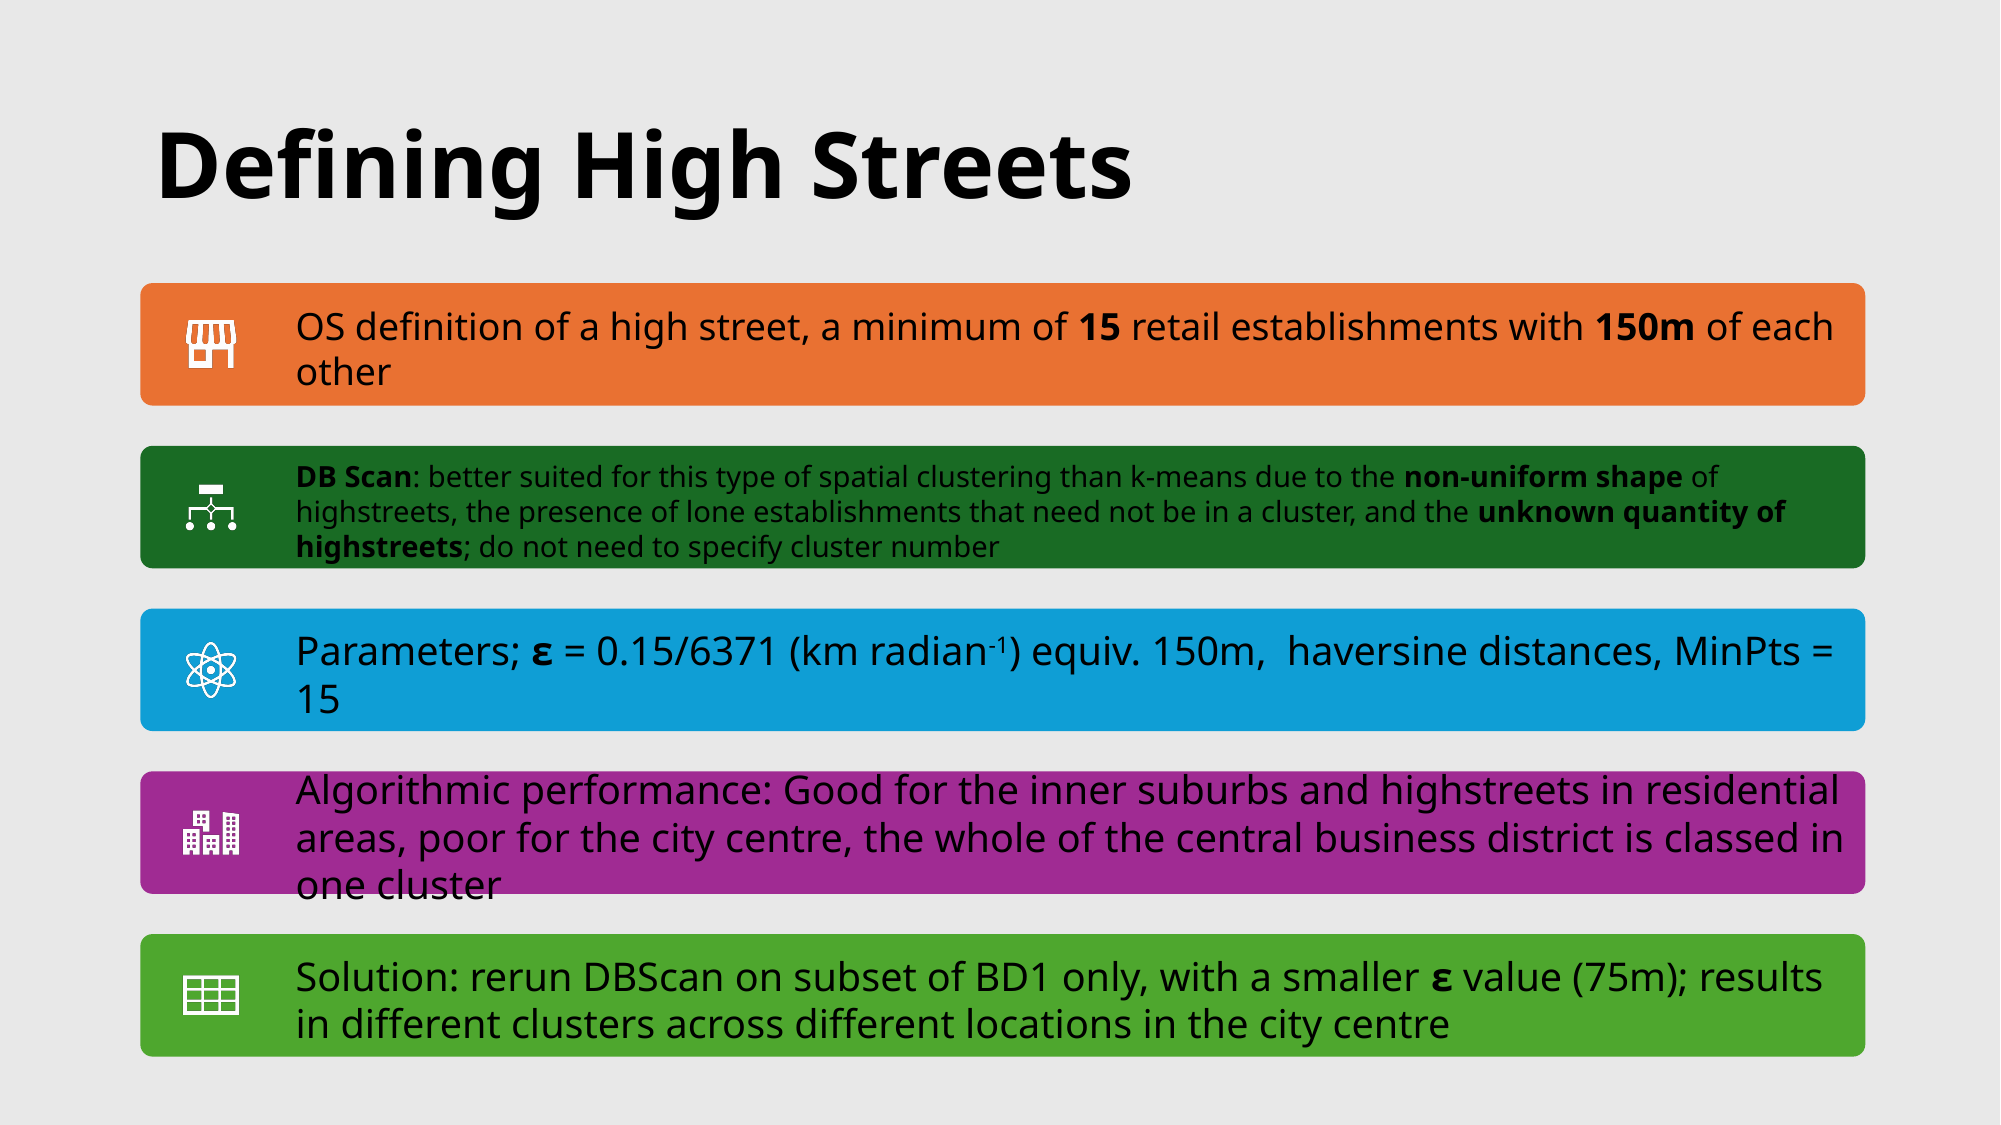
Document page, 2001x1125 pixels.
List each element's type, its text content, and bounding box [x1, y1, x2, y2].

text_box Defining High Streets [139, 59, 1863, 227]
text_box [139, 281, 1866, 1066]
